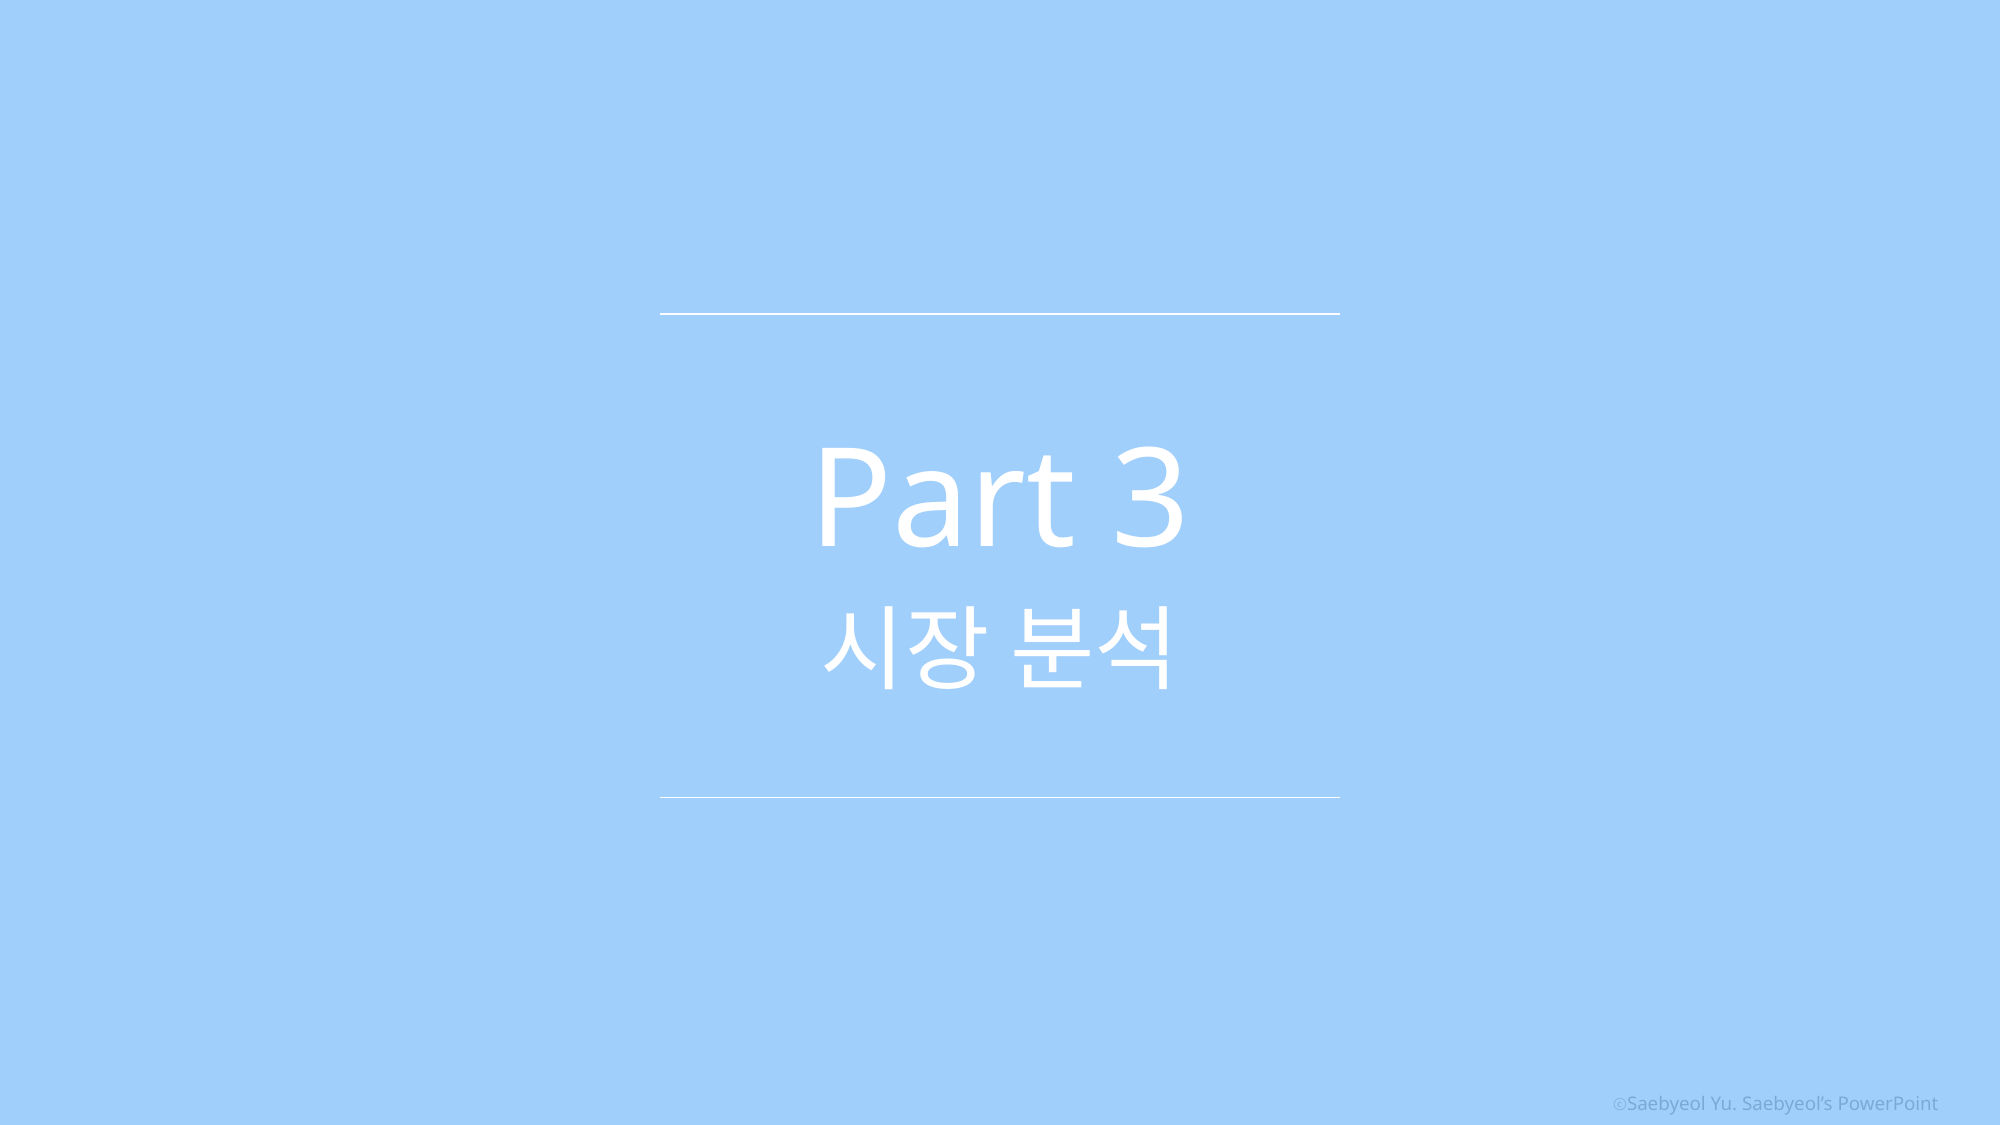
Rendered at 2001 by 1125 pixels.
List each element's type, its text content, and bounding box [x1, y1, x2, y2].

text_box [0, 0, 2000, 1125]
text_box Part 3 [762, 401, 1238, 582]
text_box 시장 분석 [680, 583, 1320, 709]
